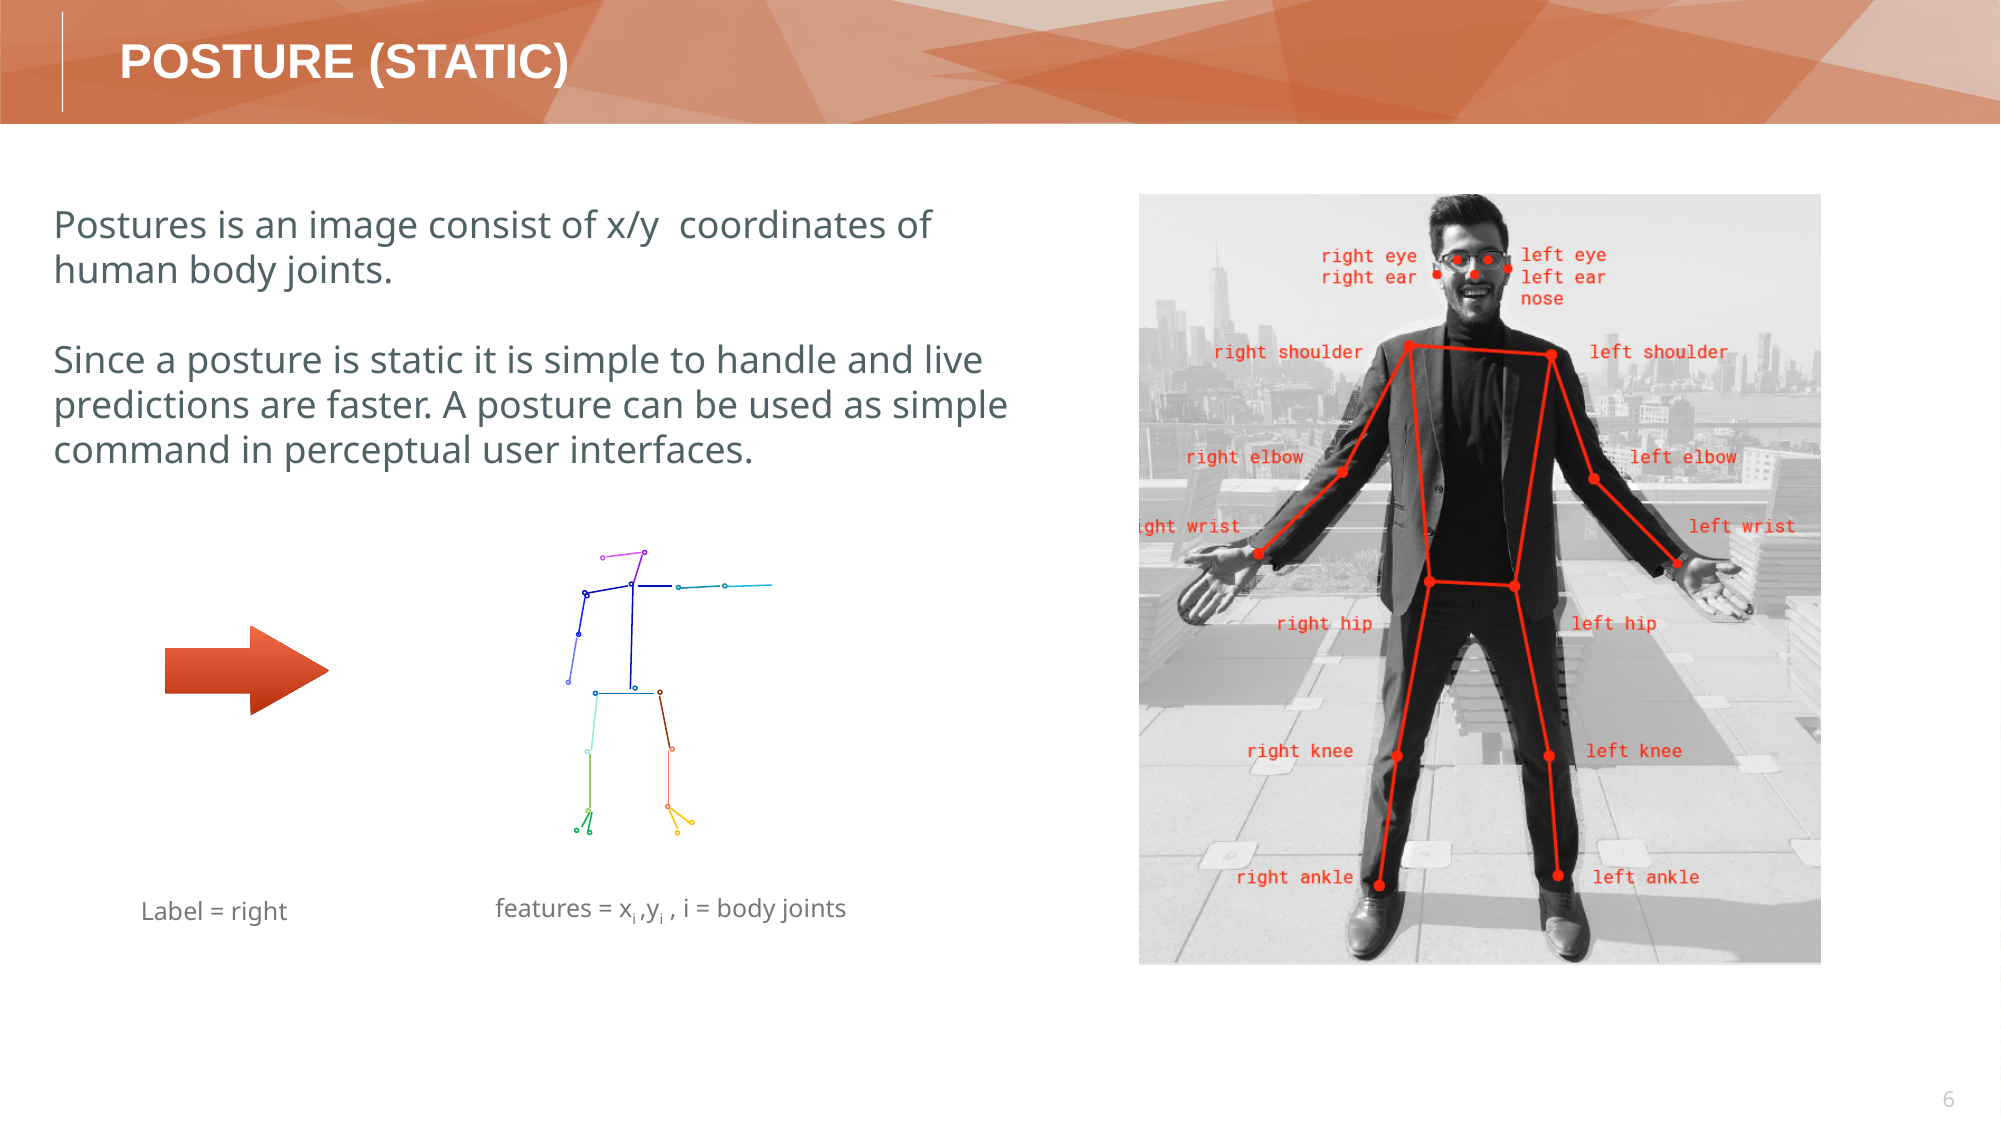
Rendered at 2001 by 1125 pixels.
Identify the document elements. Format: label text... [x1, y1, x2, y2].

title POSTURE (STATIC) [104, 22, 1970, 101]
text_box Postures is an image consist of x/y coordinates of human body joints. Since a posture is static it is simple to handle and live predictions are faster. A posture can be used as simple command in perceptual user interfaces. [53, 201, 1053, 455]
picture [1139, 193, 1821, 965]
slide_number 6 [1488, 1088, 1955, 1112]
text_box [140, 550, 918, 931]
